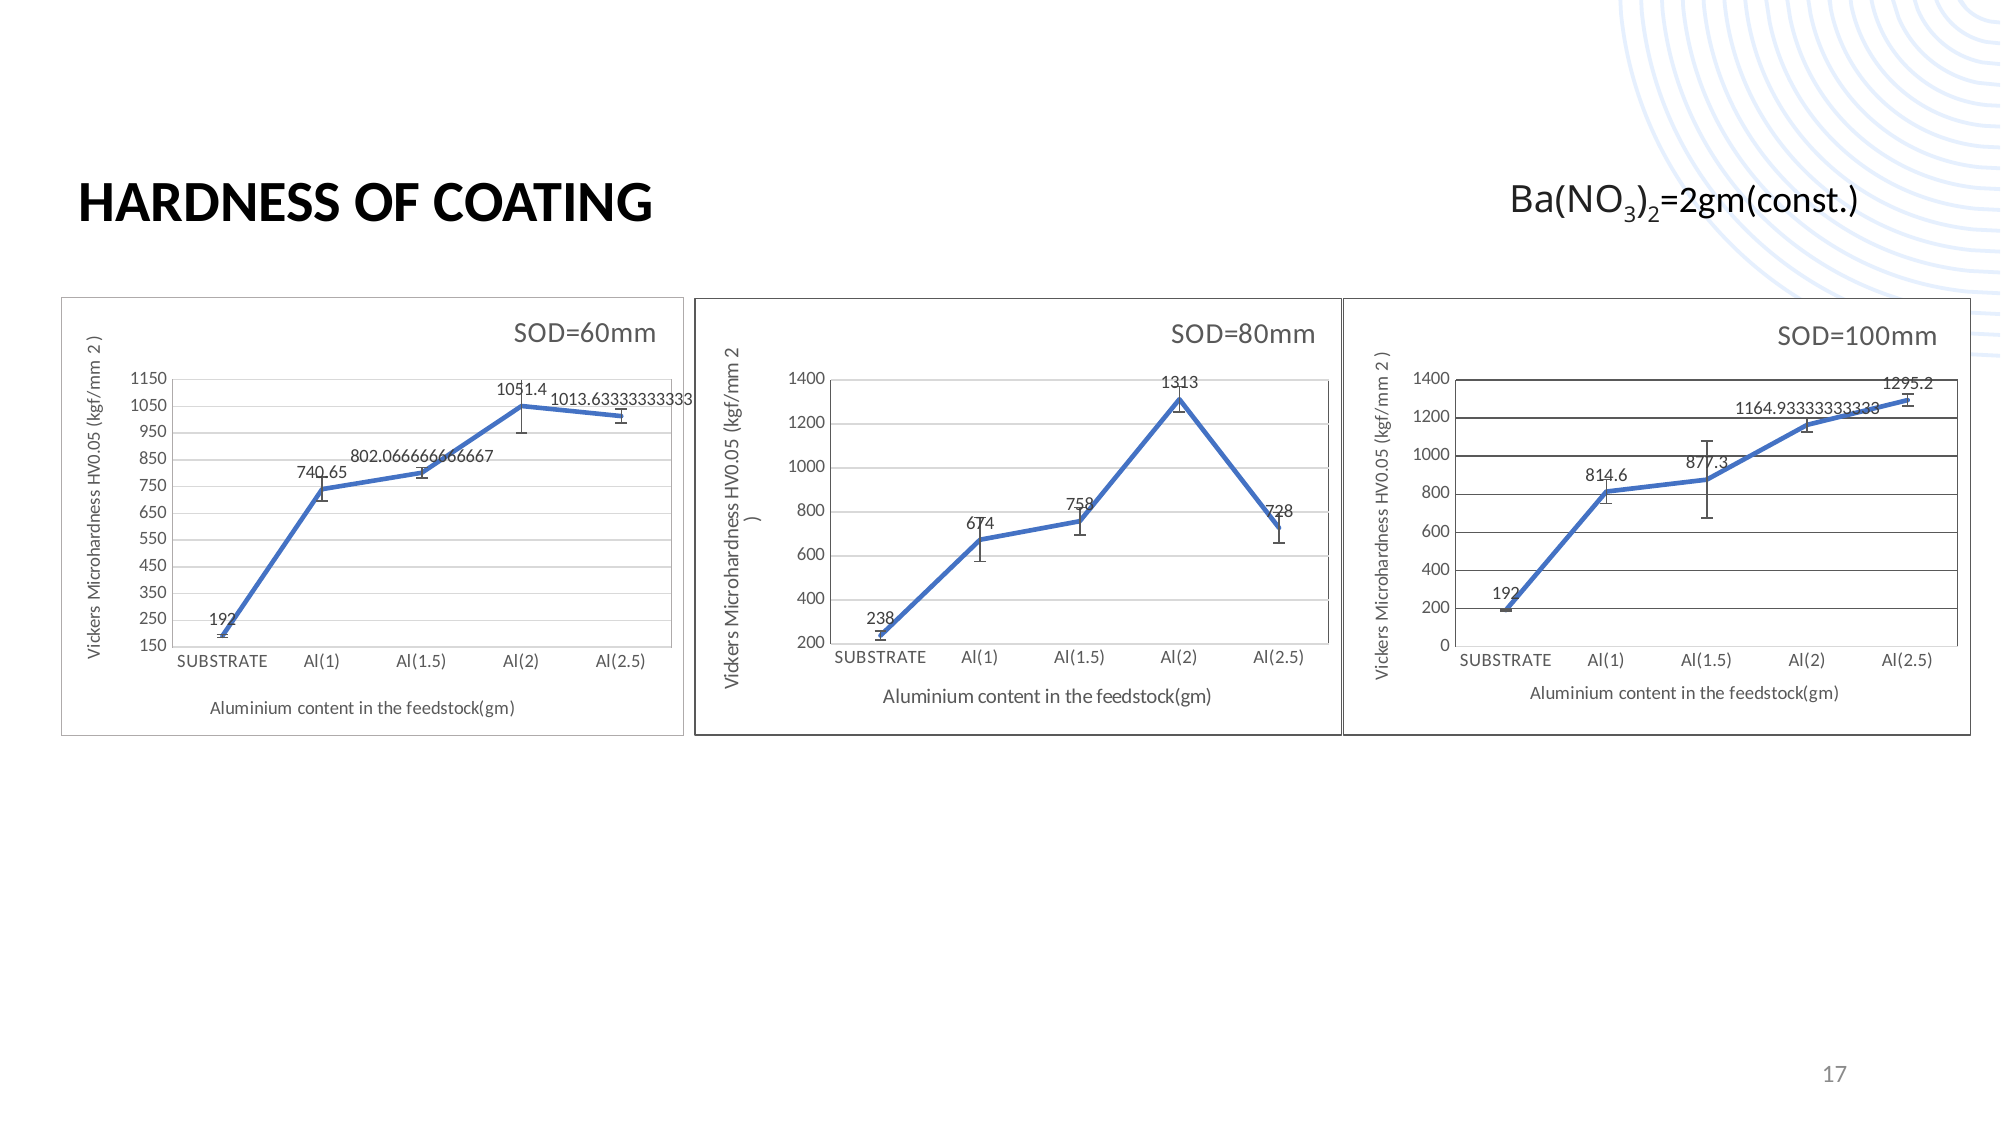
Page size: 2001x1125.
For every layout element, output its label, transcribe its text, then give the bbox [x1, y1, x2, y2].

chart [61, 297, 1972, 736]
slide_number 17 [1412, 1042, 1863, 1103]
text_box Ba(NO3)2=2gm(const.) [1494, 168, 1918, 234]
text_box HARDNESS OF COATING [63, 155, 1000, 241]
